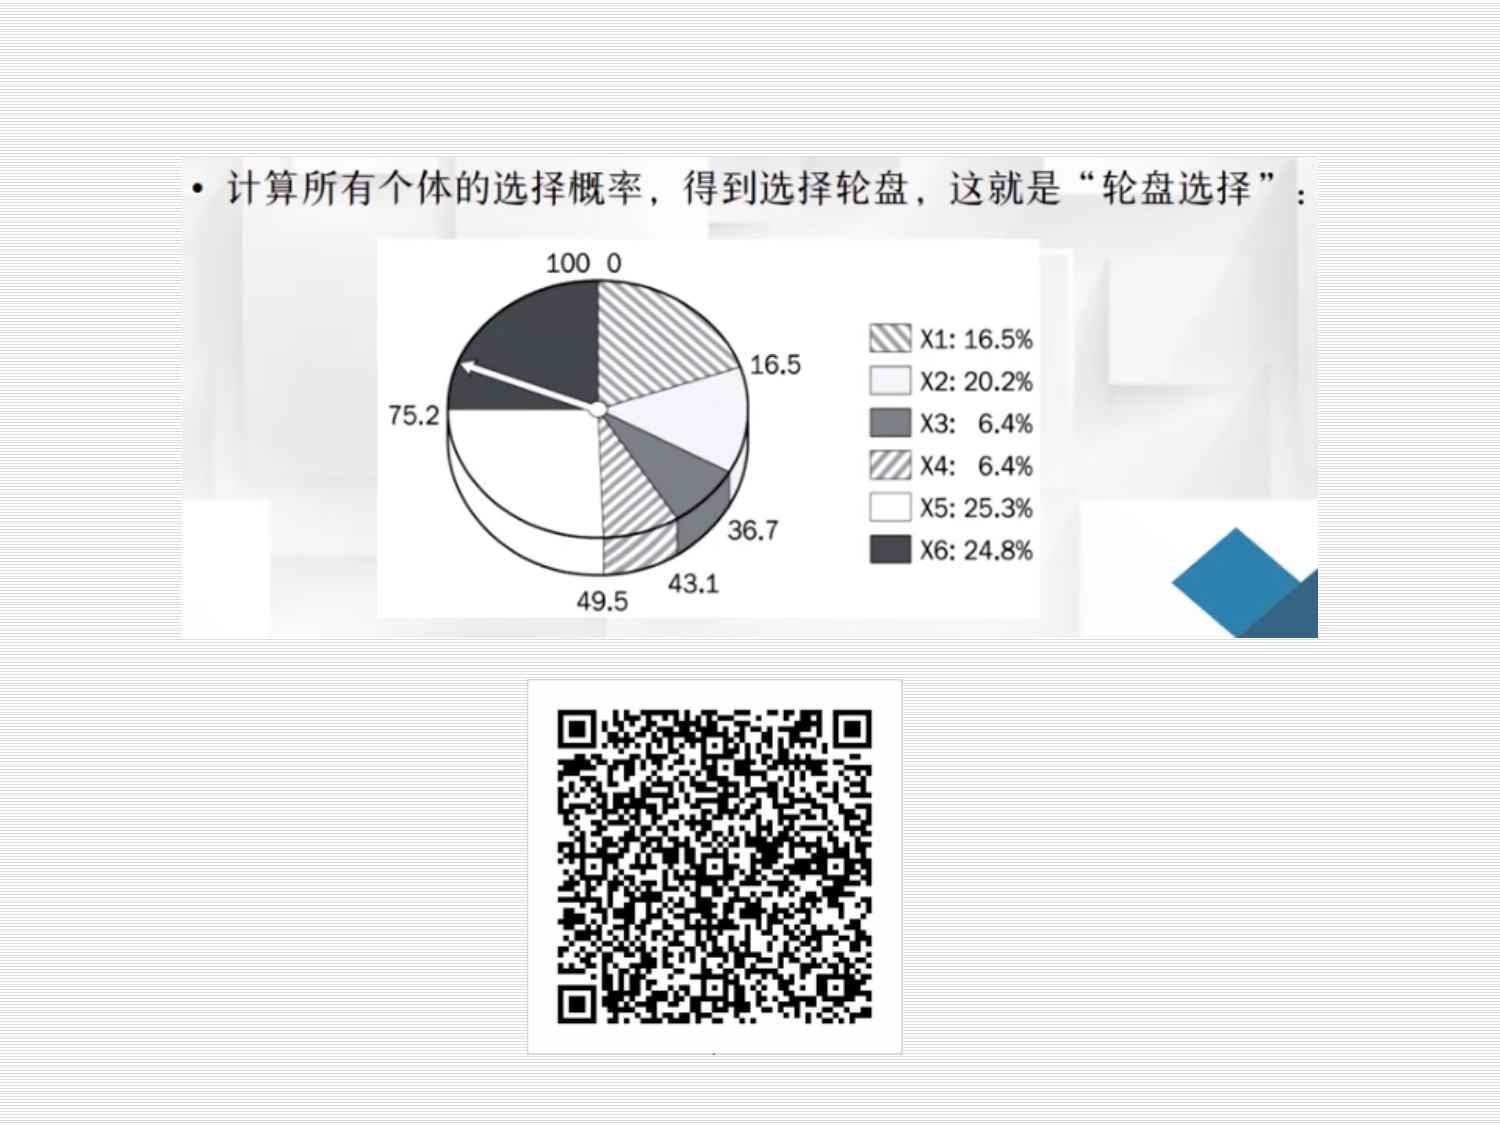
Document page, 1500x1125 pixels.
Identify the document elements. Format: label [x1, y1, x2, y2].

list [182, 157, 1318, 638]
picture [527, 678, 903, 1055]
